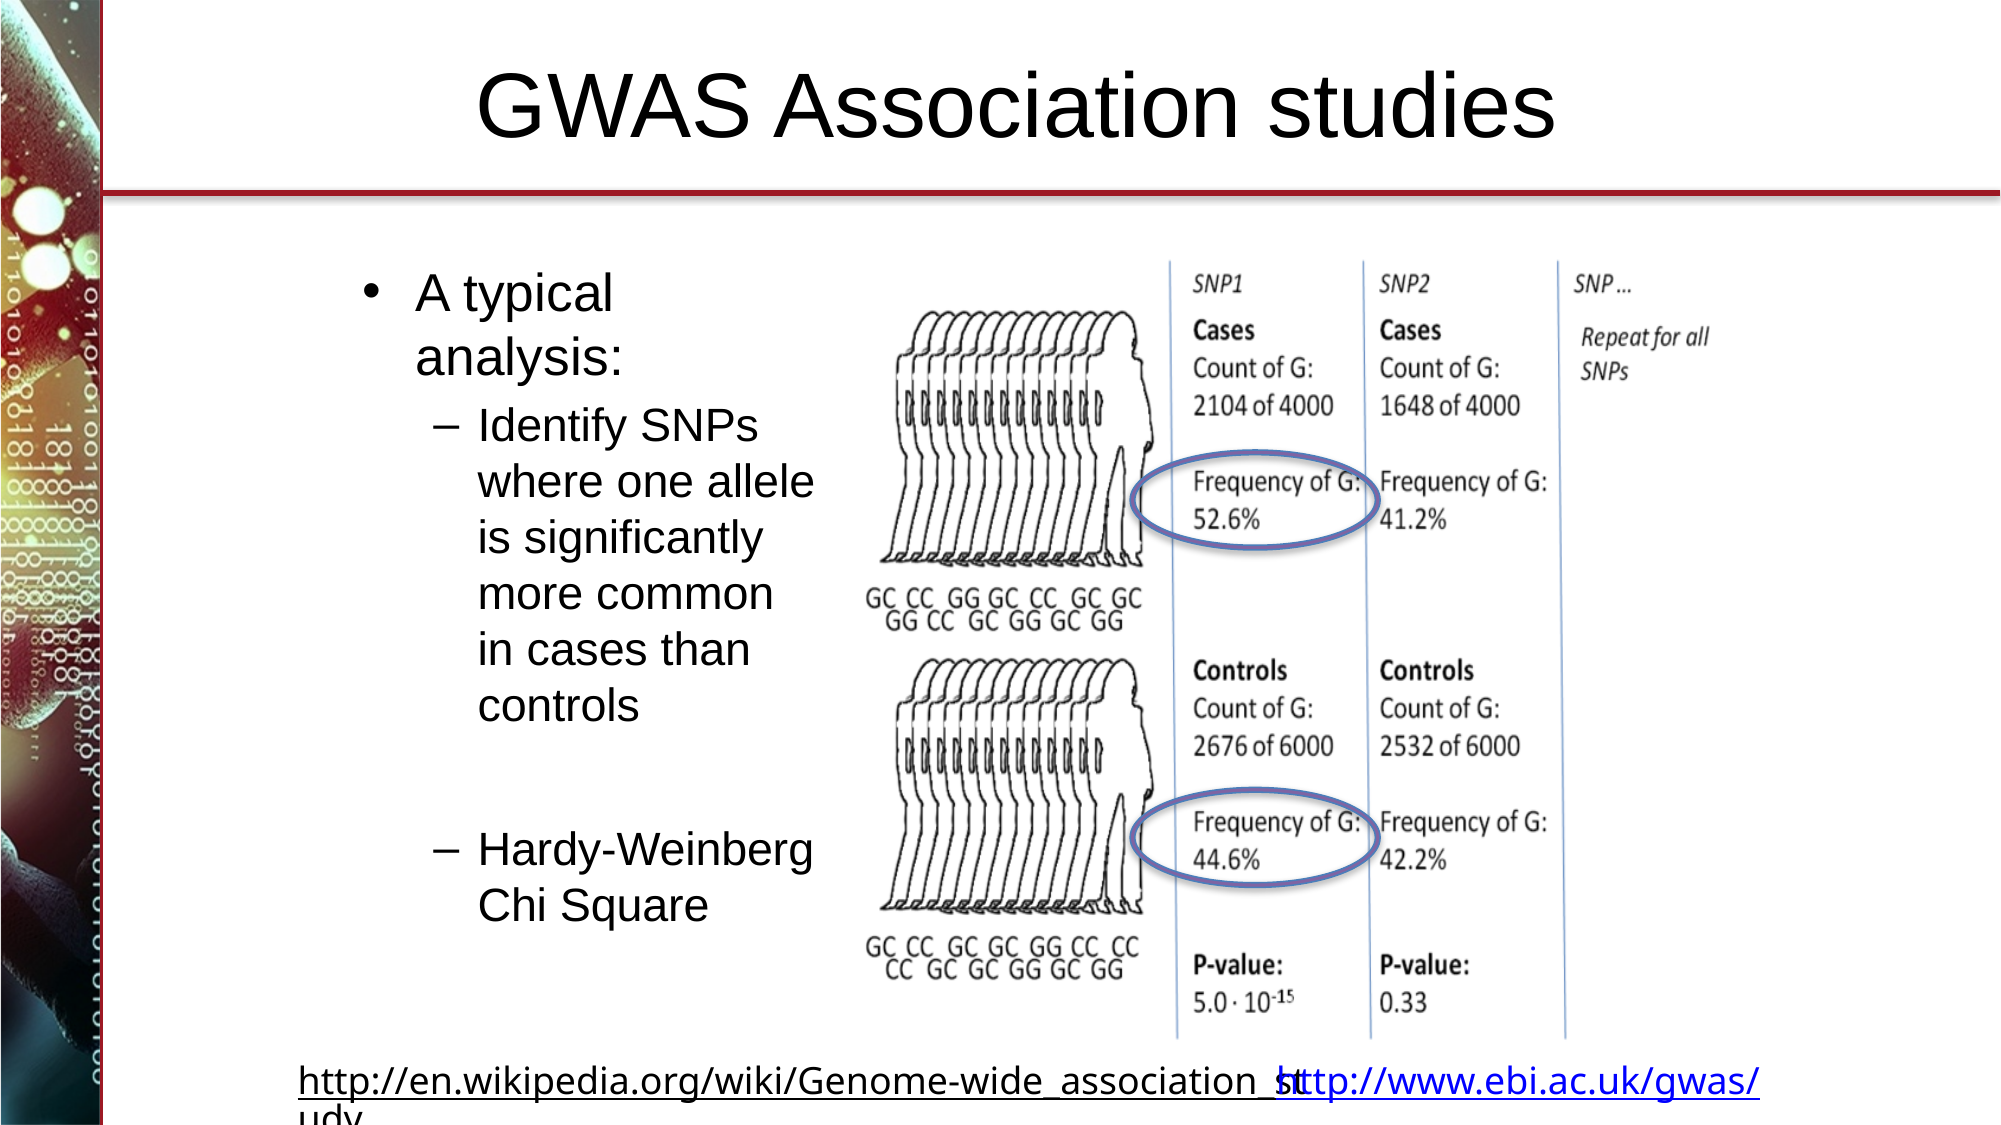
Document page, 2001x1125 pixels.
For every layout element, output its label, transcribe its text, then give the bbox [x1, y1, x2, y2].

title GWAS Association studies [135, 31, 1900, 171]
text_box http://en.wikipedia.org/wiki/Genome-wide_association_study [282, 1049, 1333, 1125]
picture [807, 237, 1718, 1088]
text_box http://www.ebi.ac.uk/gwas/ [1261, 1049, 1775, 1116]
picture [1, 1, 99, 1124]
list A typical analysis: Identify SNPs where one allele is significantly more common in cases than controls Hardy-Weinberg Chi Square [347, 250, 802, 975]
